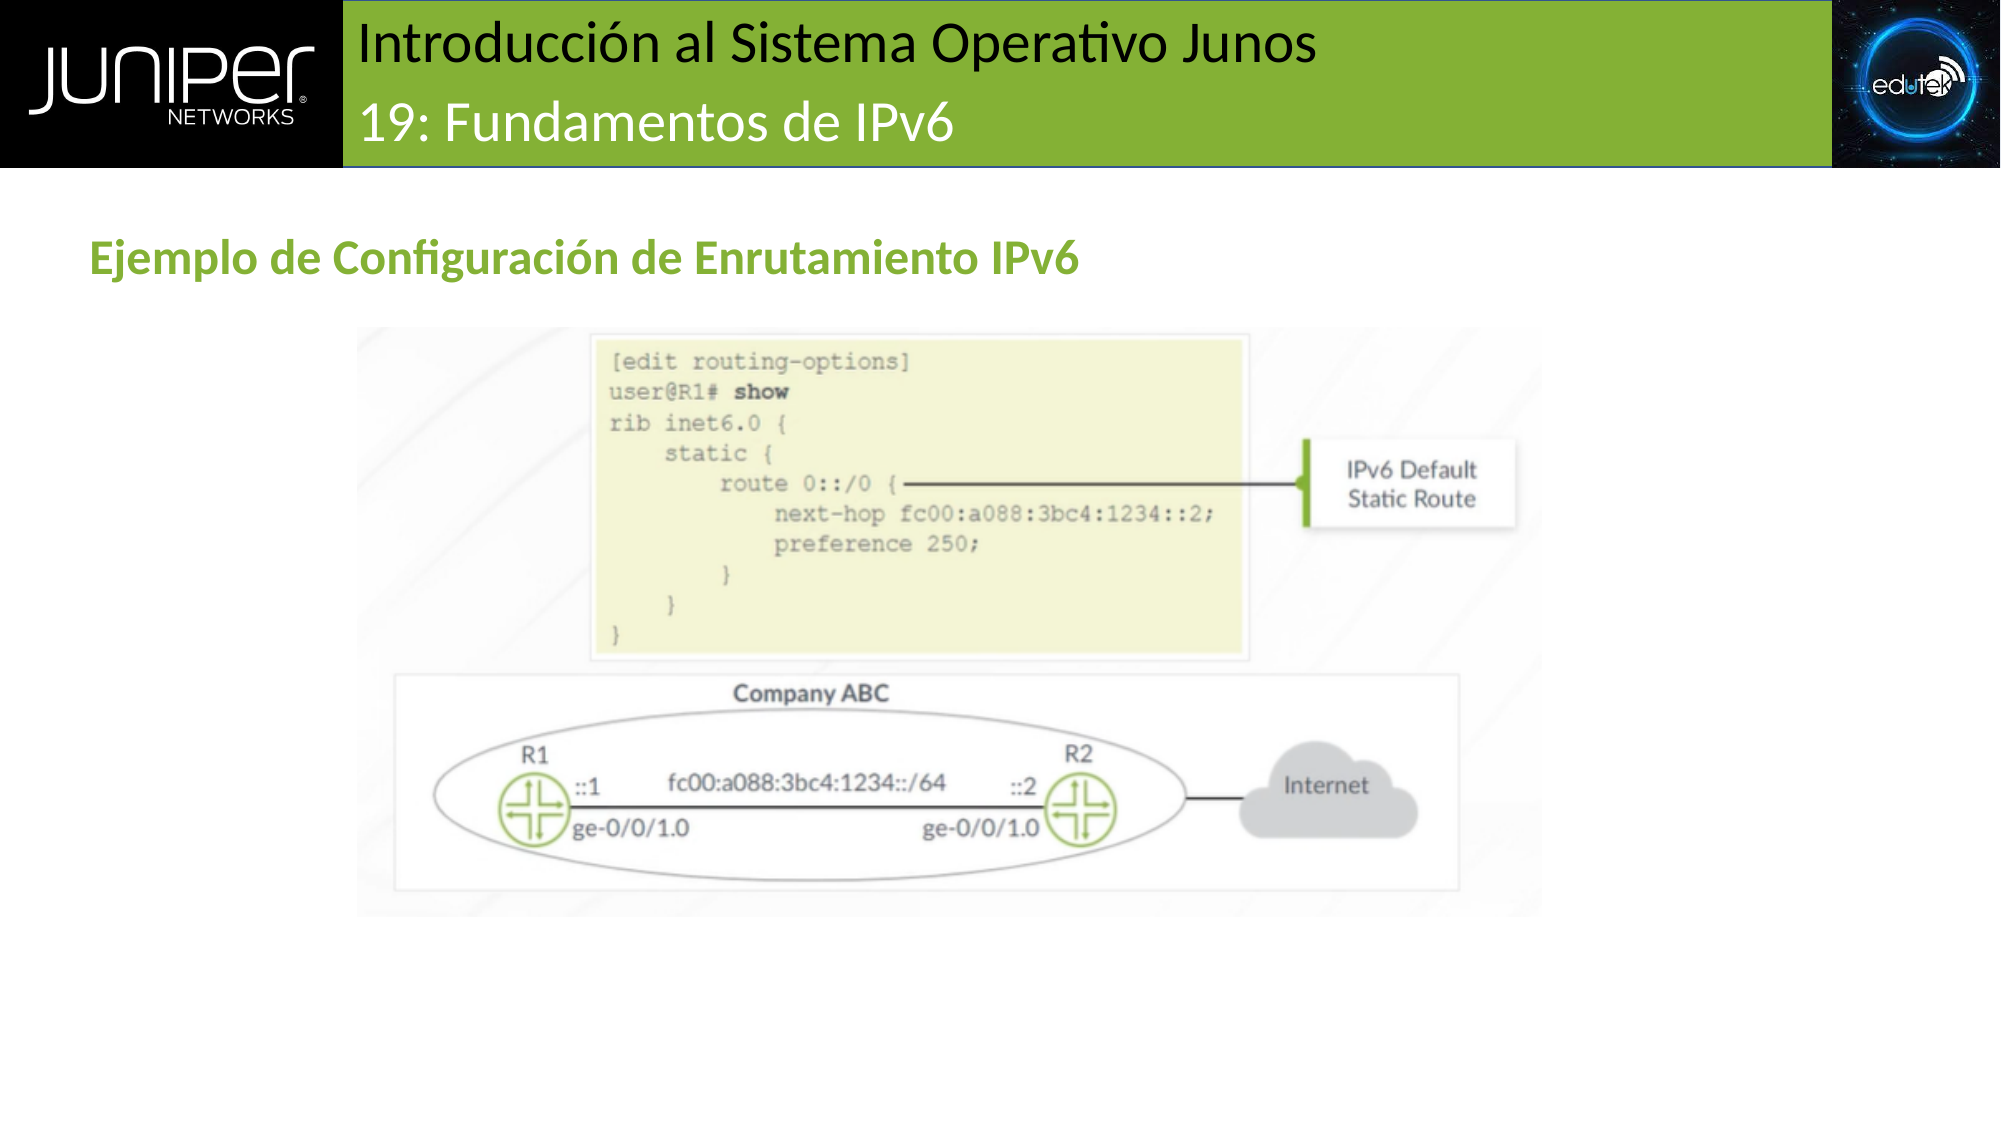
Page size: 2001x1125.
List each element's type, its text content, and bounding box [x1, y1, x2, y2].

title Introducción al Sistema Operativo Junos [342, 3, 2000, 84]
list 19: Fundamentos de IPv6 [342, 83, 1606, 168]
picture [357, 327, 1542, 917]
list Ejemplo de Configuración de Enrutamiento IPv6 [74, 223, 1949, 938]
picture [0, 0, 343, 168]
picture [1832, 84, 2000, 168]
